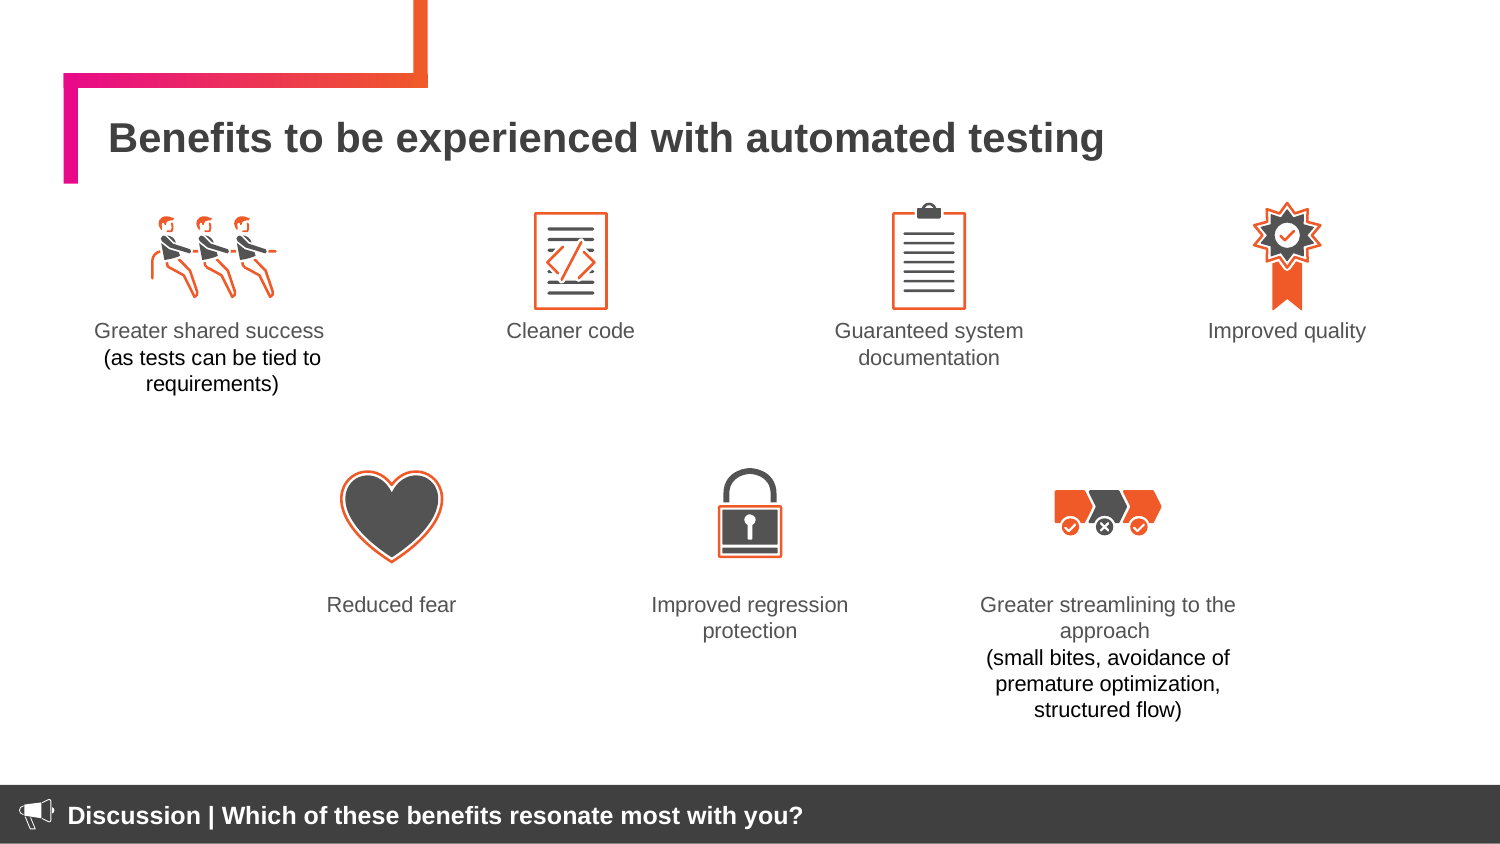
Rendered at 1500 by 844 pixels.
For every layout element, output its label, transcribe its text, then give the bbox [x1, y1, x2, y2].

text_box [0, 784, 1500, 844]
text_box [682, 445, 818, 581]
text_box Reduced fear [256, 590, 527, 685]
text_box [144, 188, 281, 325]
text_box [1219, 188, 1355, 325]
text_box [503, 188, 639, 325]
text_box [861, 188, 997, 325]
text_box Greater streamlining to the approach (small bites, avoidance of premature optimization, structured flow) [972, 590, 1244, 685]
text_box Cleaner code [435, 316, 707, 411]
text_box Improved quality [1152, 316, 1423, 411]
text_box Guaranteed system documentation [793, 316, 1065, 411]
text_box Improved regression protection [614, 590, 886, 685]
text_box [1040, 445, 1176, 581]
title Benefits to be experienced with automated testing [100, 117, 1455, 169]
text_box Greater shared success (as tests can be tied to requirements) [77, 316, 348, 411]
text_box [324, 445, 460, 581]
